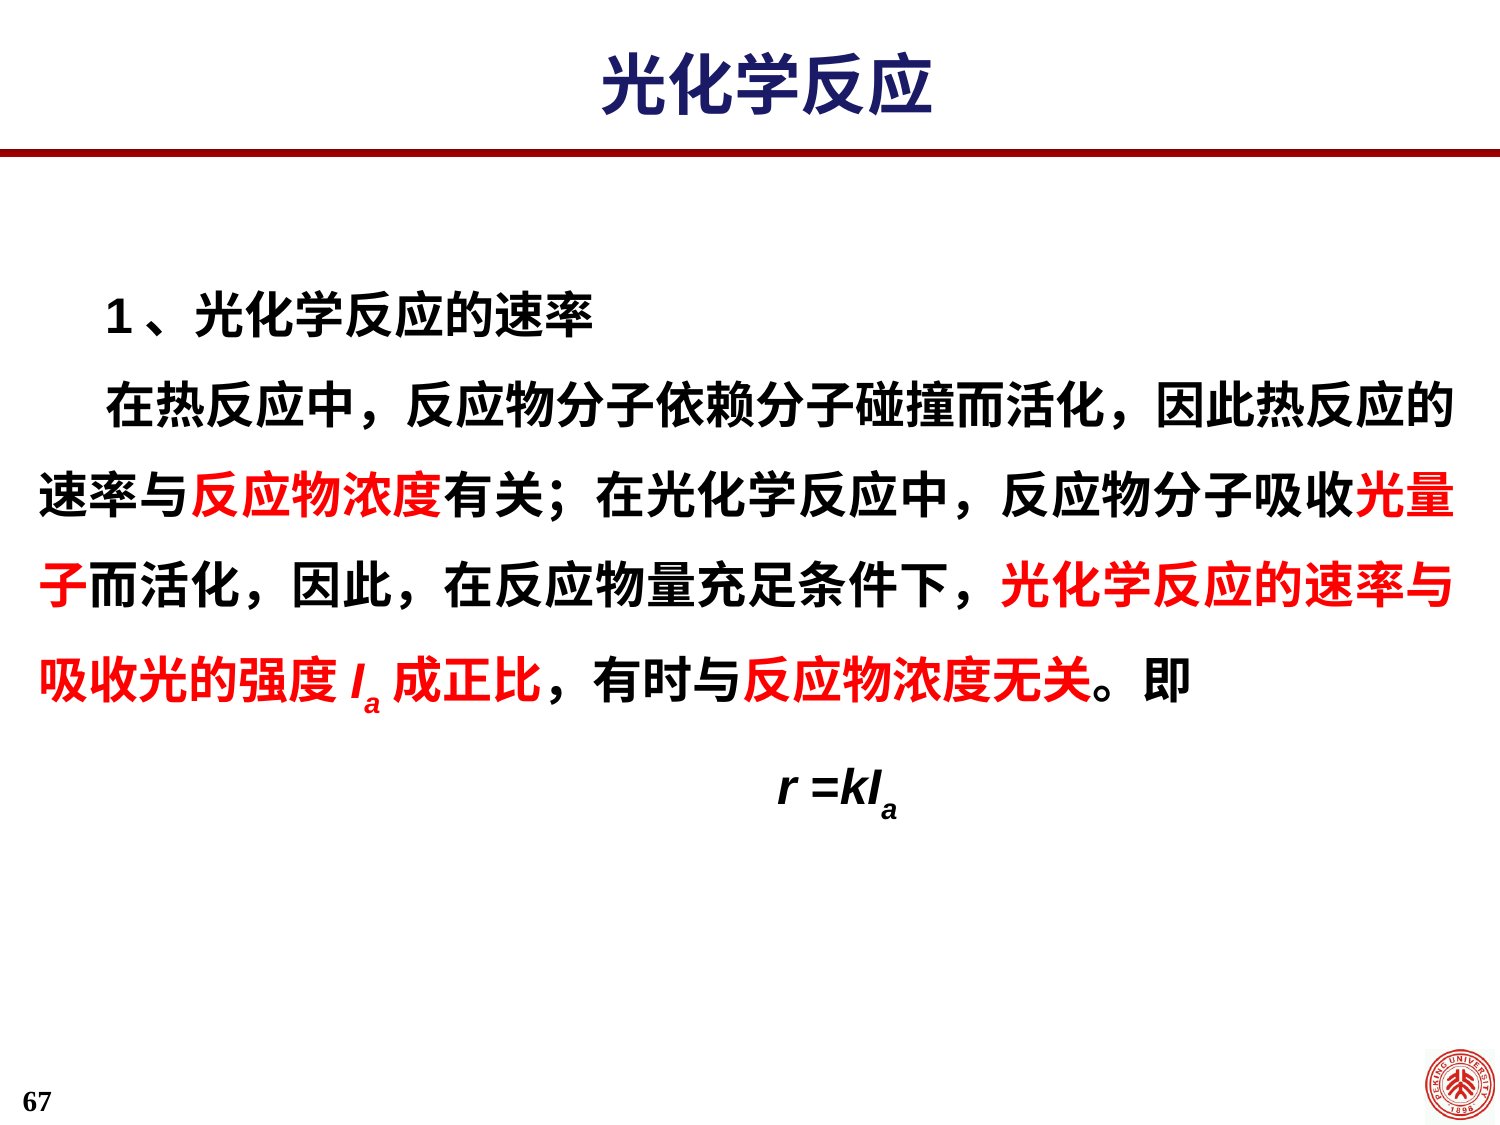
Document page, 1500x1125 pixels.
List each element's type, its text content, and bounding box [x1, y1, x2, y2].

picture [1425, 1049, 1495, 1125]
text_box [0, 149, 1500, 157]
text_box 光化学反应 [277, 20, 1258, 146]
text_box 1、光化学反应的速率 在热反应中，反应物分子依赖分子碰撞而活化，因此热反应的速率与反应物浓度有关；在光化学反应中，反应物分子吸收光量子而活化，因此，在反应物量充足条件下，光化学反应的速率与吸收光的强度Ia成正比，有时与反应物浓度无关。即 r =kIa [23, 246, 1471, 834]
footer 67 [0, 1074, 76, 1113]
